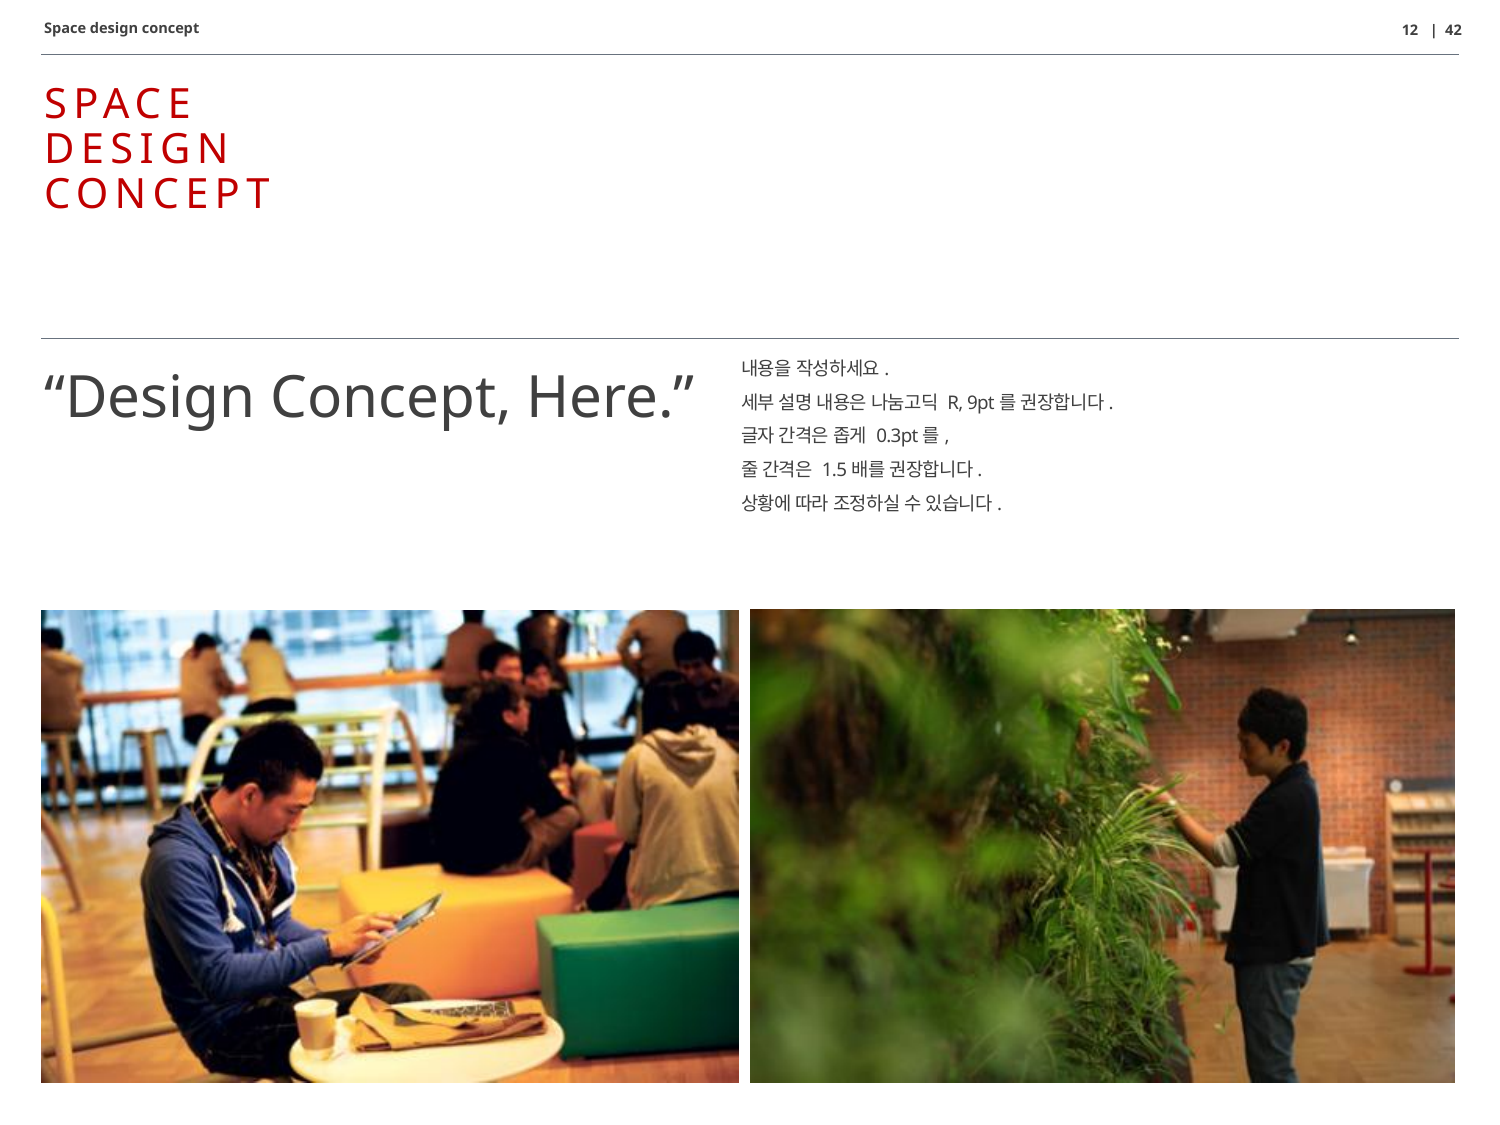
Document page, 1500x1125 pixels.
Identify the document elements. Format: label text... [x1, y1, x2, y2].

text_box “Design Concept, Here.” [29, 338, 715, 437]
picture [41, 609, 739, 1083]
picture [749, 609, 1455, 1083]
text_box Space design concept [29, 15, 414, 44]
text_box 내용을 작성하세요. 세부 설명 내용은 나눔고딕 R, 9pt를 권장합니다. 글자 간격은 좁게 0.3pt를, 줄 간격은 1.5배를 권장합니다. 상황에 따라 조정하실 수 있습니다. [726, 347, 1436, 522]
text_box 12 | 42 [1092, 15, 1477, 46]
text_box SPACE DESIGN CONCEPT [29, 75, 396, 226]
